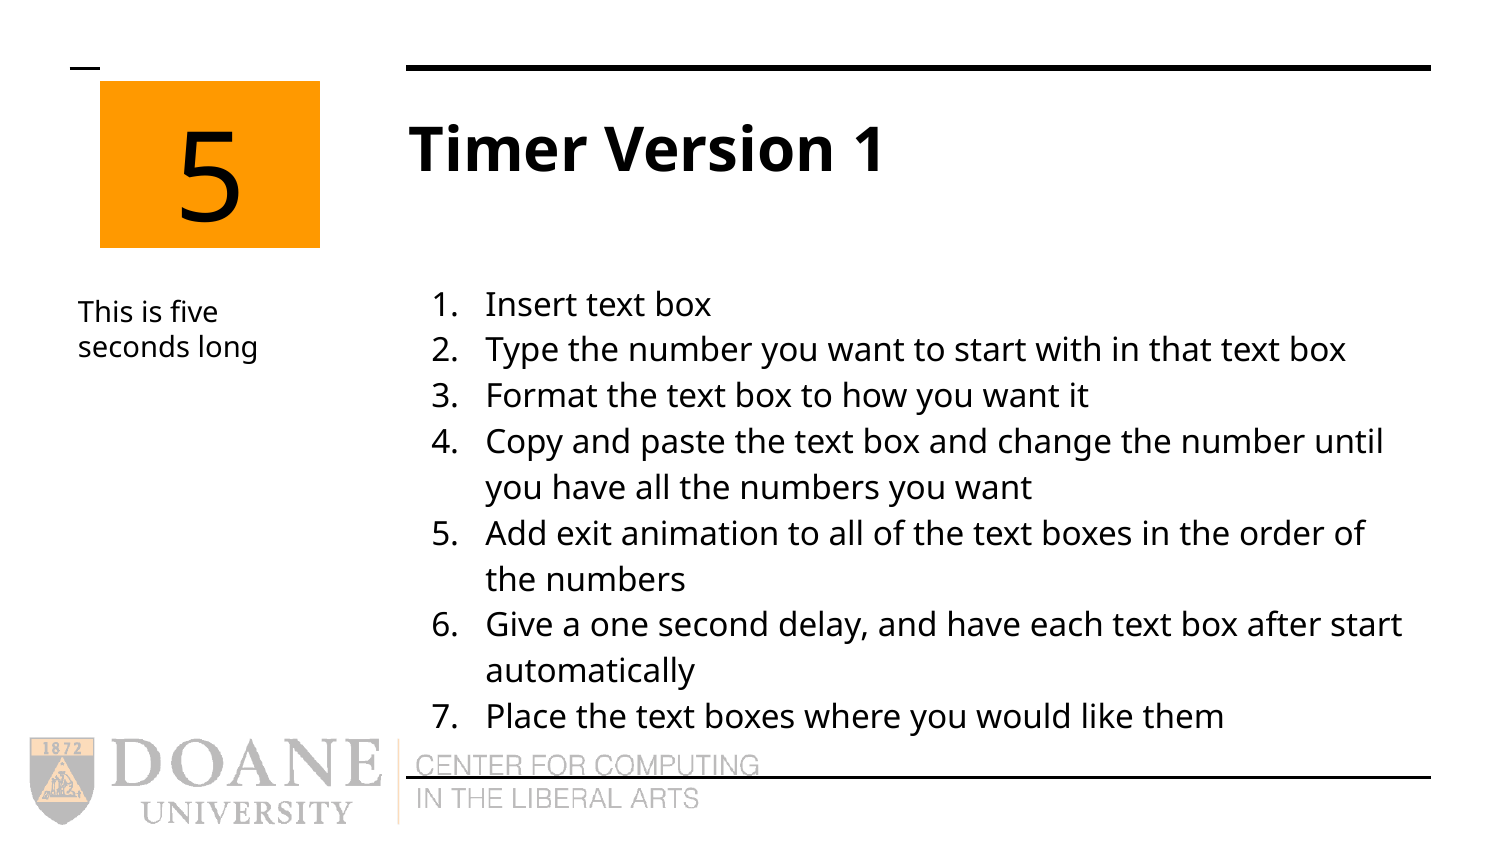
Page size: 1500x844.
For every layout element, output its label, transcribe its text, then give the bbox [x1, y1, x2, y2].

title Timer Version 1 [393, 94, 1431, 199]
text_box 5 [100, 81, 320, 248]
list Insert text box Type the number you want to start with in that text box Format the text box to how you want it Copy and paste the text box and change the number until you have all the numbers you want Add exit animation to all of the text boxes in the order of the numbers Give a one second delay, and have each text box after start automatically Place the text boxes where you would like them [395, 261, 1433, 755]
text_box This is five seconds long [62, 278, 348, 368]
